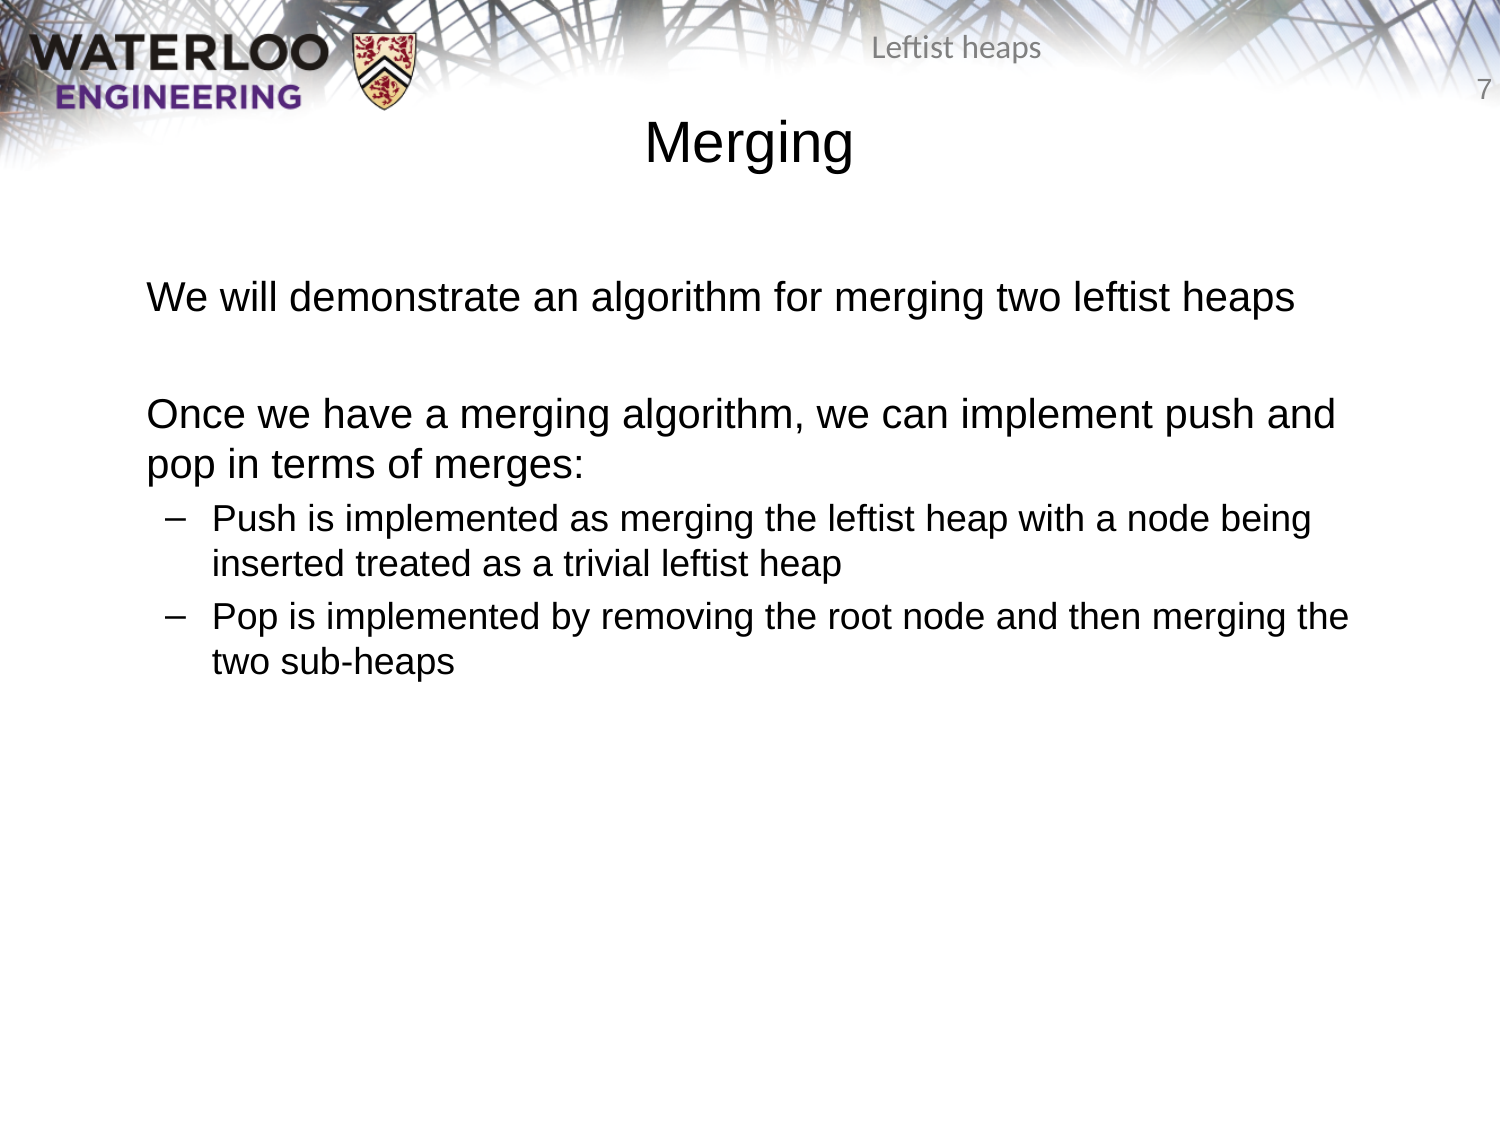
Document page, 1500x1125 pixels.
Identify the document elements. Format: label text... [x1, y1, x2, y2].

title Merging [74, 44, 1426, 233]
list We will demonstrate an algorithm for merging two leftist heaps Once we have a merging algorithm, we can implement push and pop in terms of merges: Push is implemented as merging the leftist heap with a node being inserted treated as a trivial leftist heap Pop is implemented by removing the root node and then merging the two sub-heaps [74, 262, 1426, 1006]
picture [0, 0, 1500, 1125]
